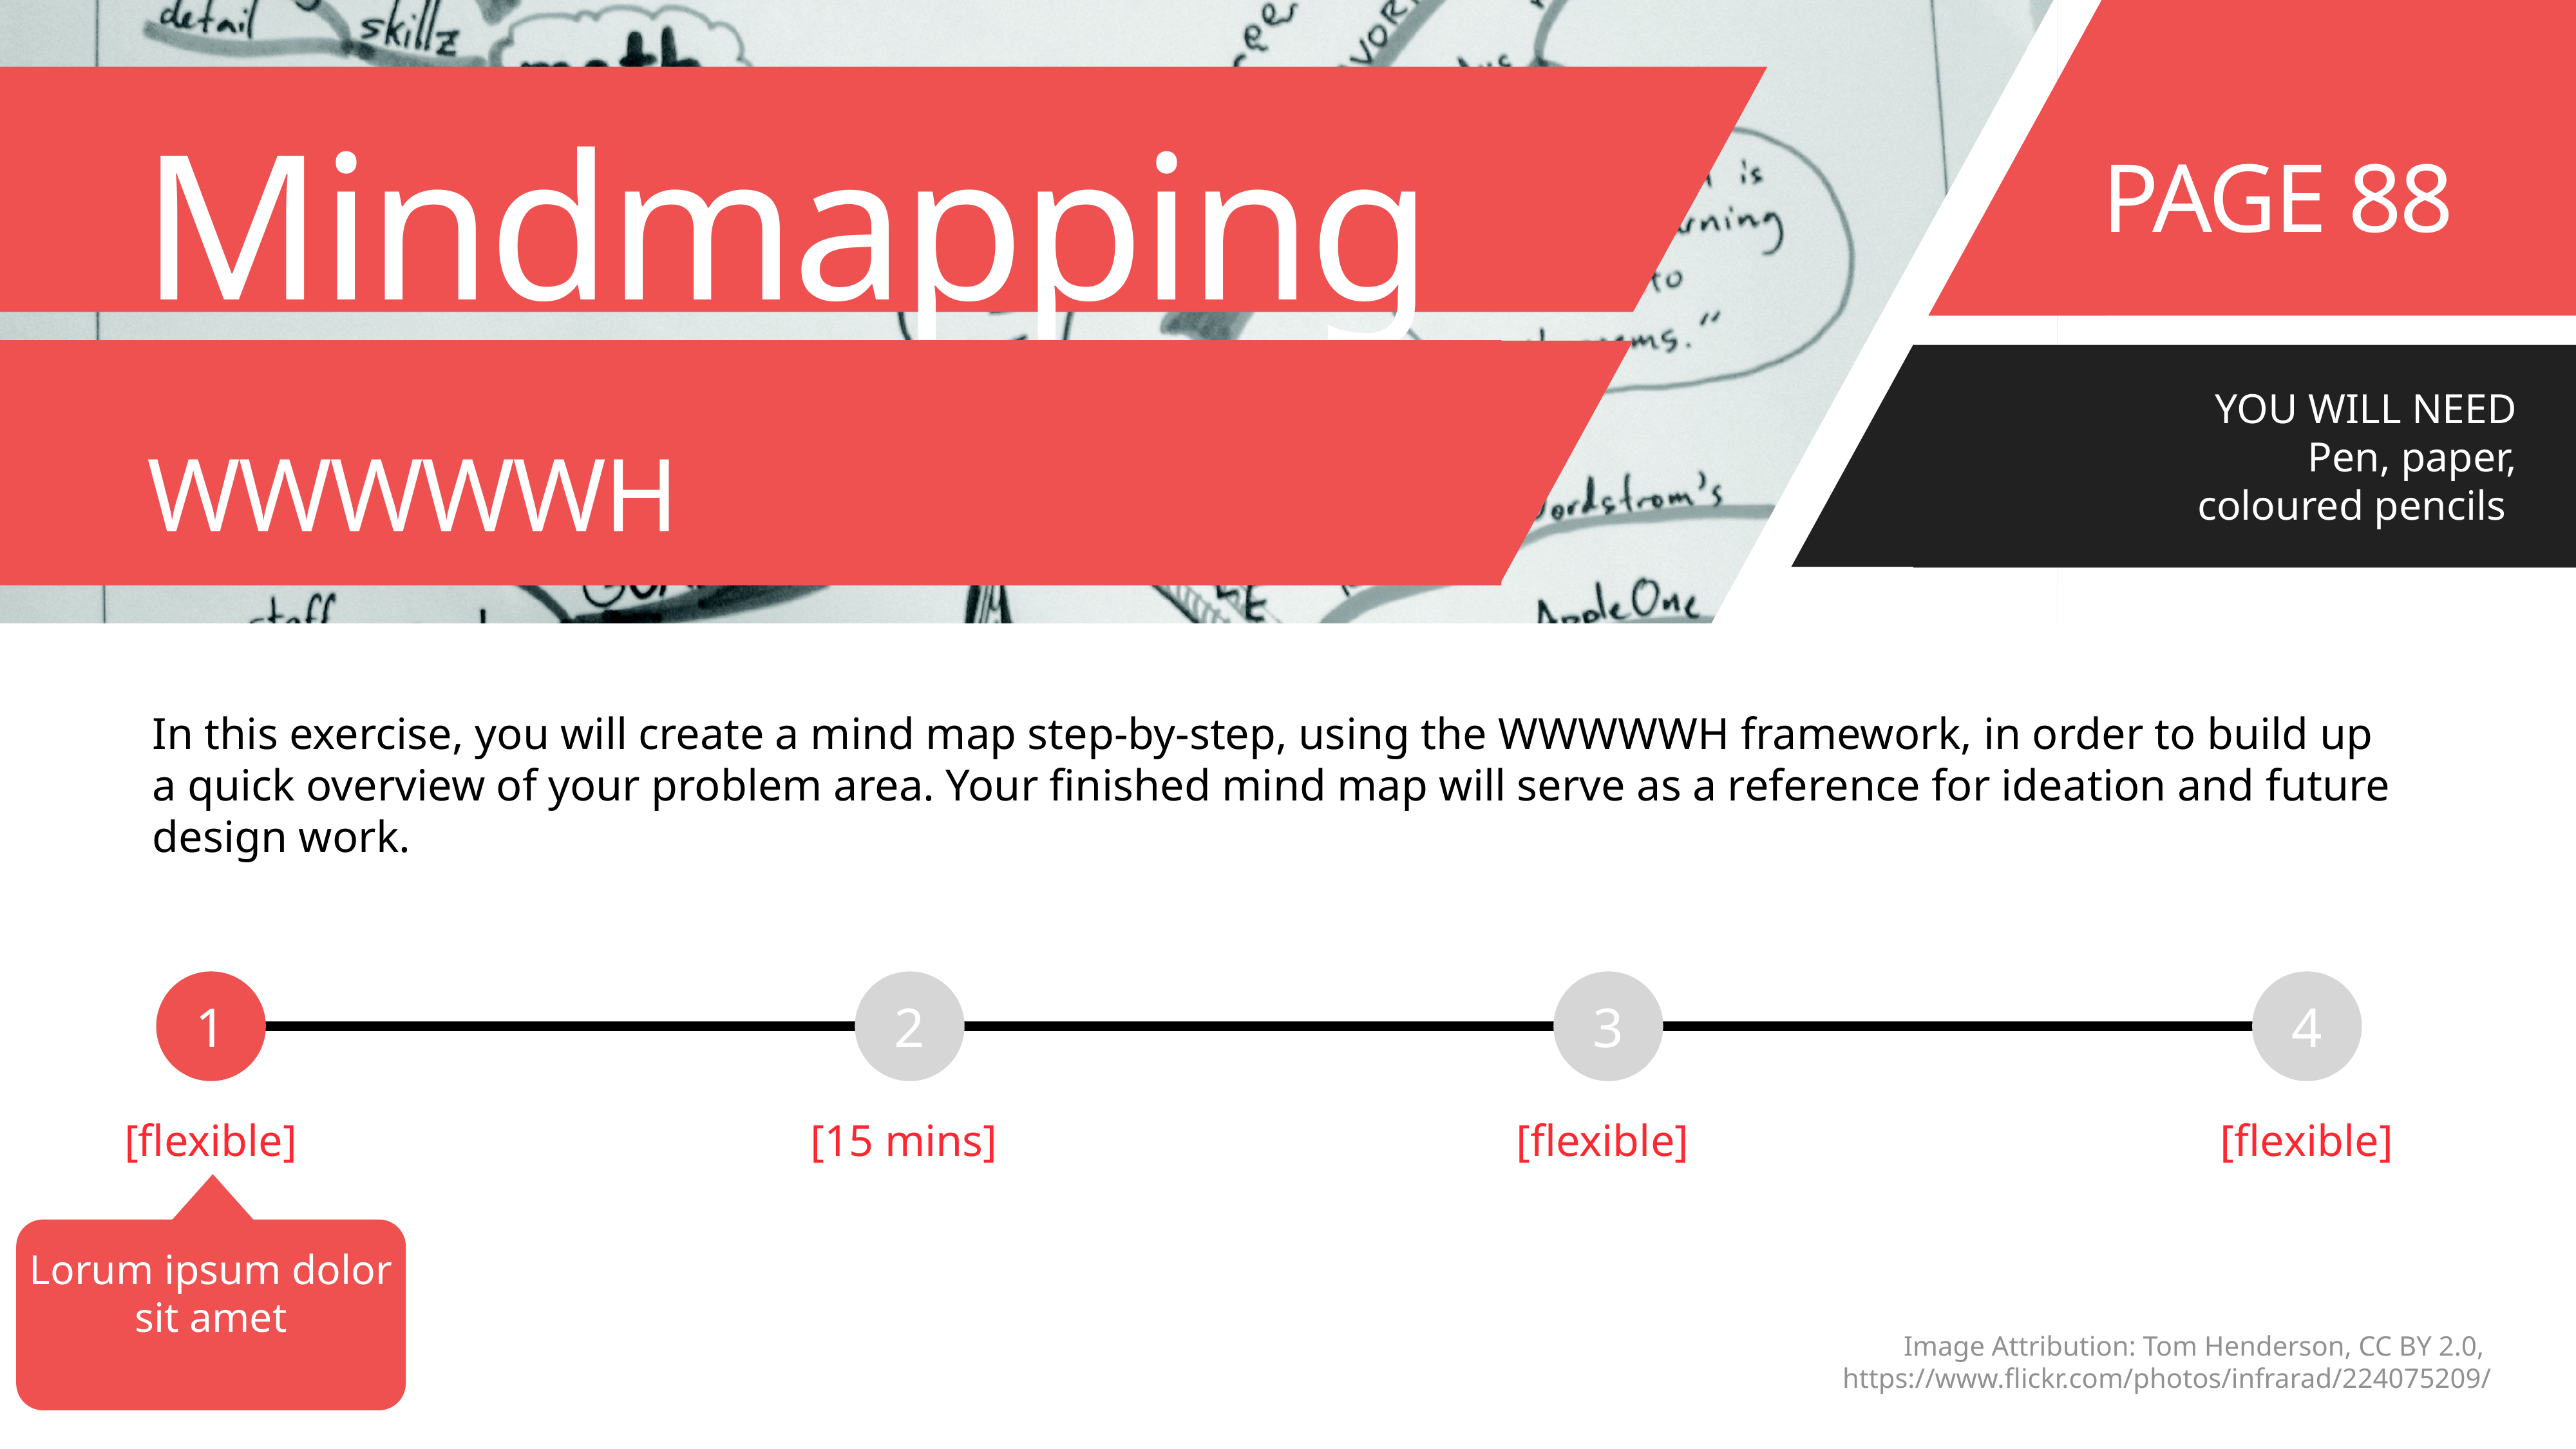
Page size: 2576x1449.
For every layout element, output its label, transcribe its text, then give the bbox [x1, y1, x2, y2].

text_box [0, 0, 2576, 1401]
text_box Lorum ipsum dolor sit amet [23, 1401, 399, 1410]
